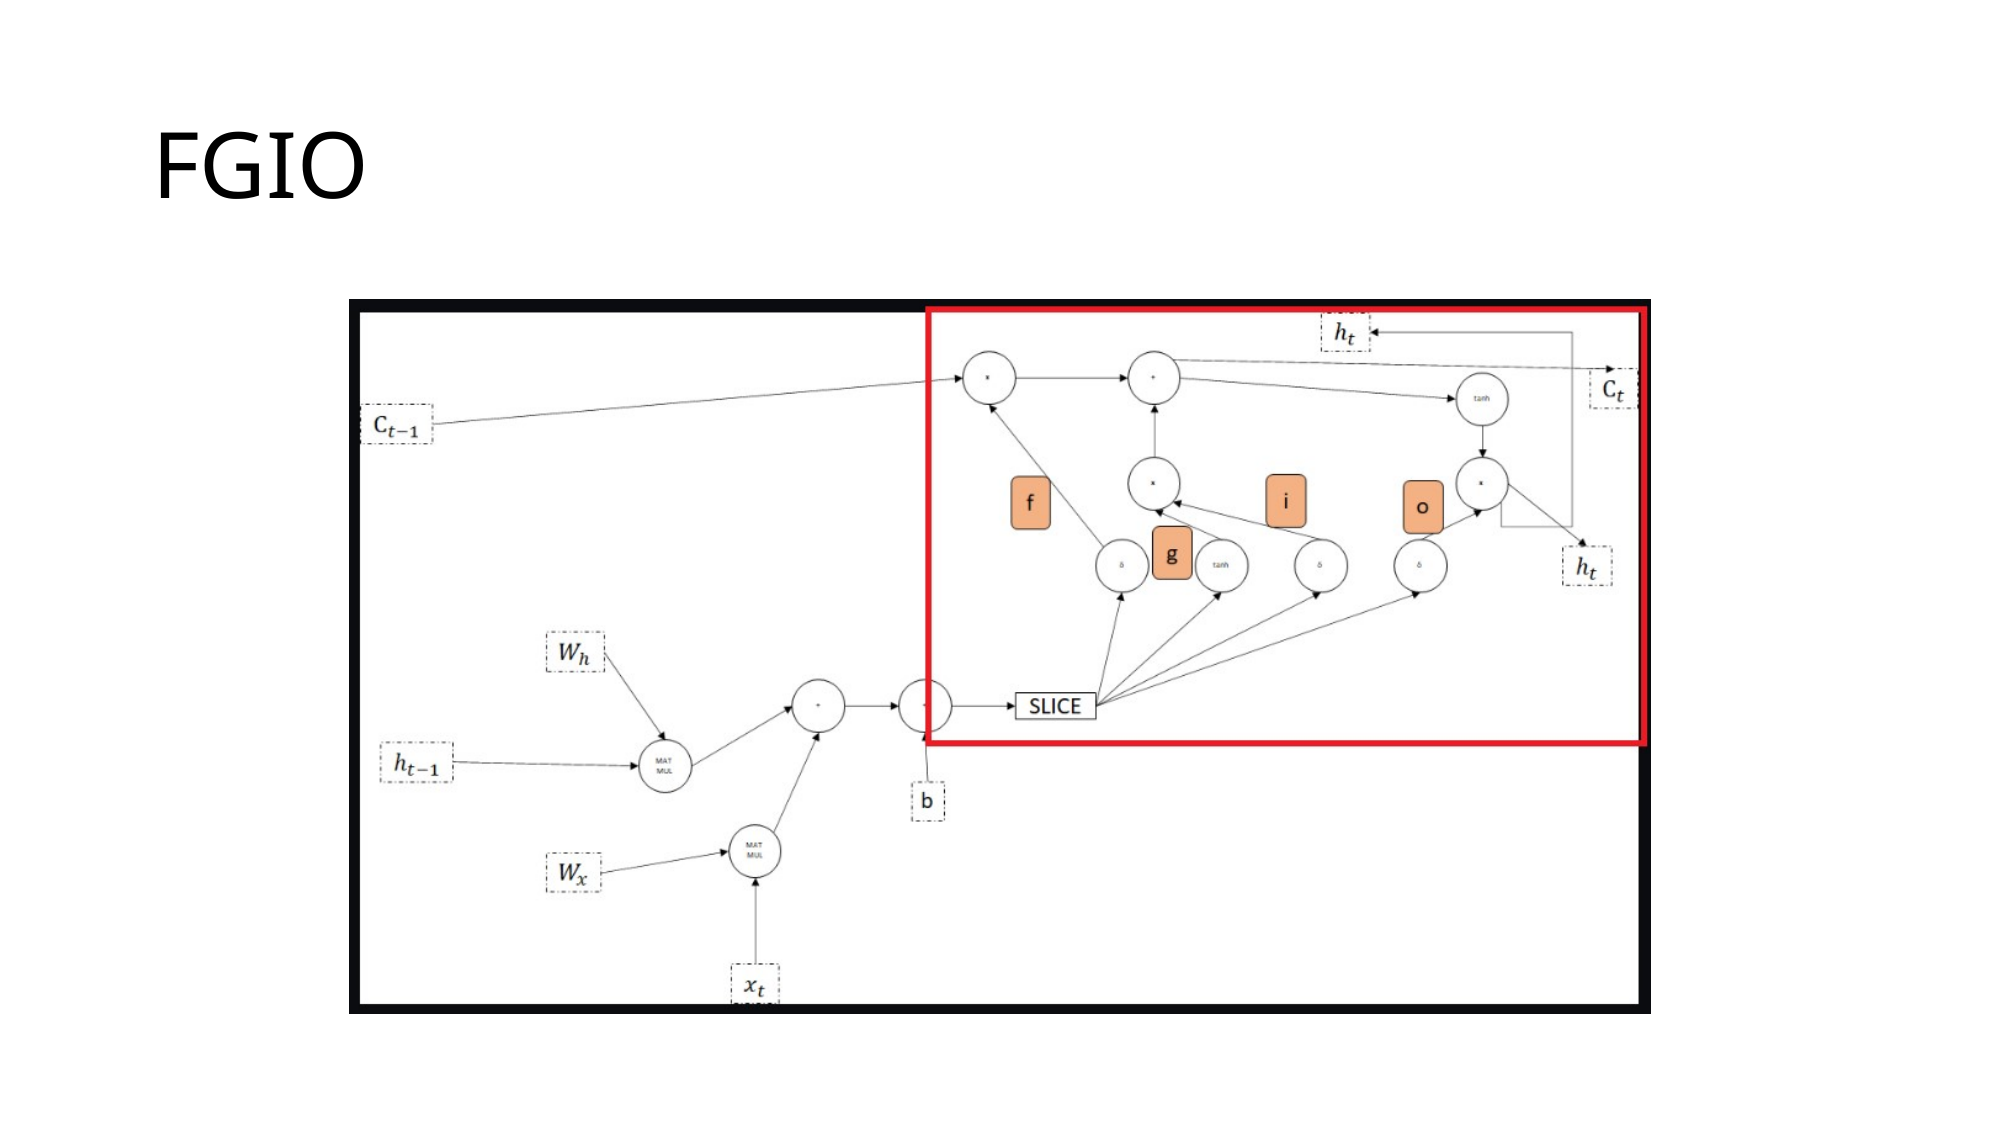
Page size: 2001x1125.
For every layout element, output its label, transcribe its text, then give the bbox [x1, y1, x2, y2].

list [349, 299, 1651, 1014]
title FGIO [137, 59, 1863, 278]
